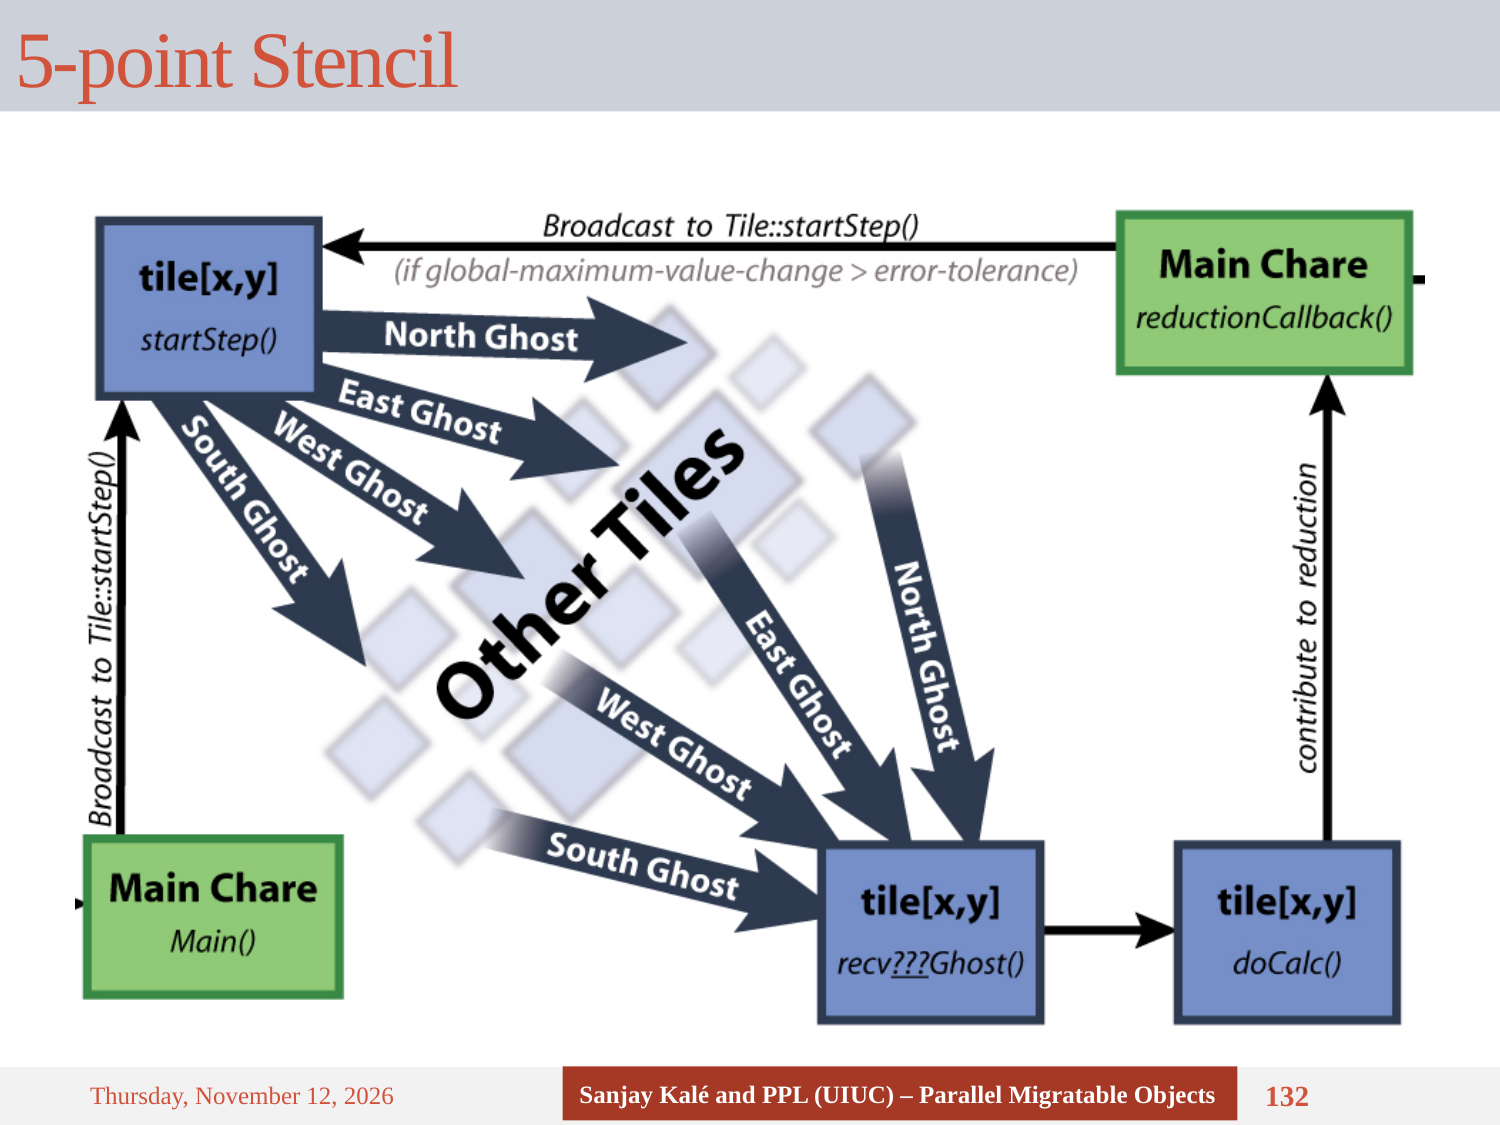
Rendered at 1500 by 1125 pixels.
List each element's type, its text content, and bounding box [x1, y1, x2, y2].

slide_number 132 [1250, 1067, 1425, 1122]
footer Sanjay Kalé and PPL (UIUC) – Parallel Migratable Objects [562, 1066, 1238, 1121]
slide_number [75, 1067, 550, 1122]
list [74, 187, 1426, 1047]
title 5-point Stencil [0, 0, 1500, 112]
